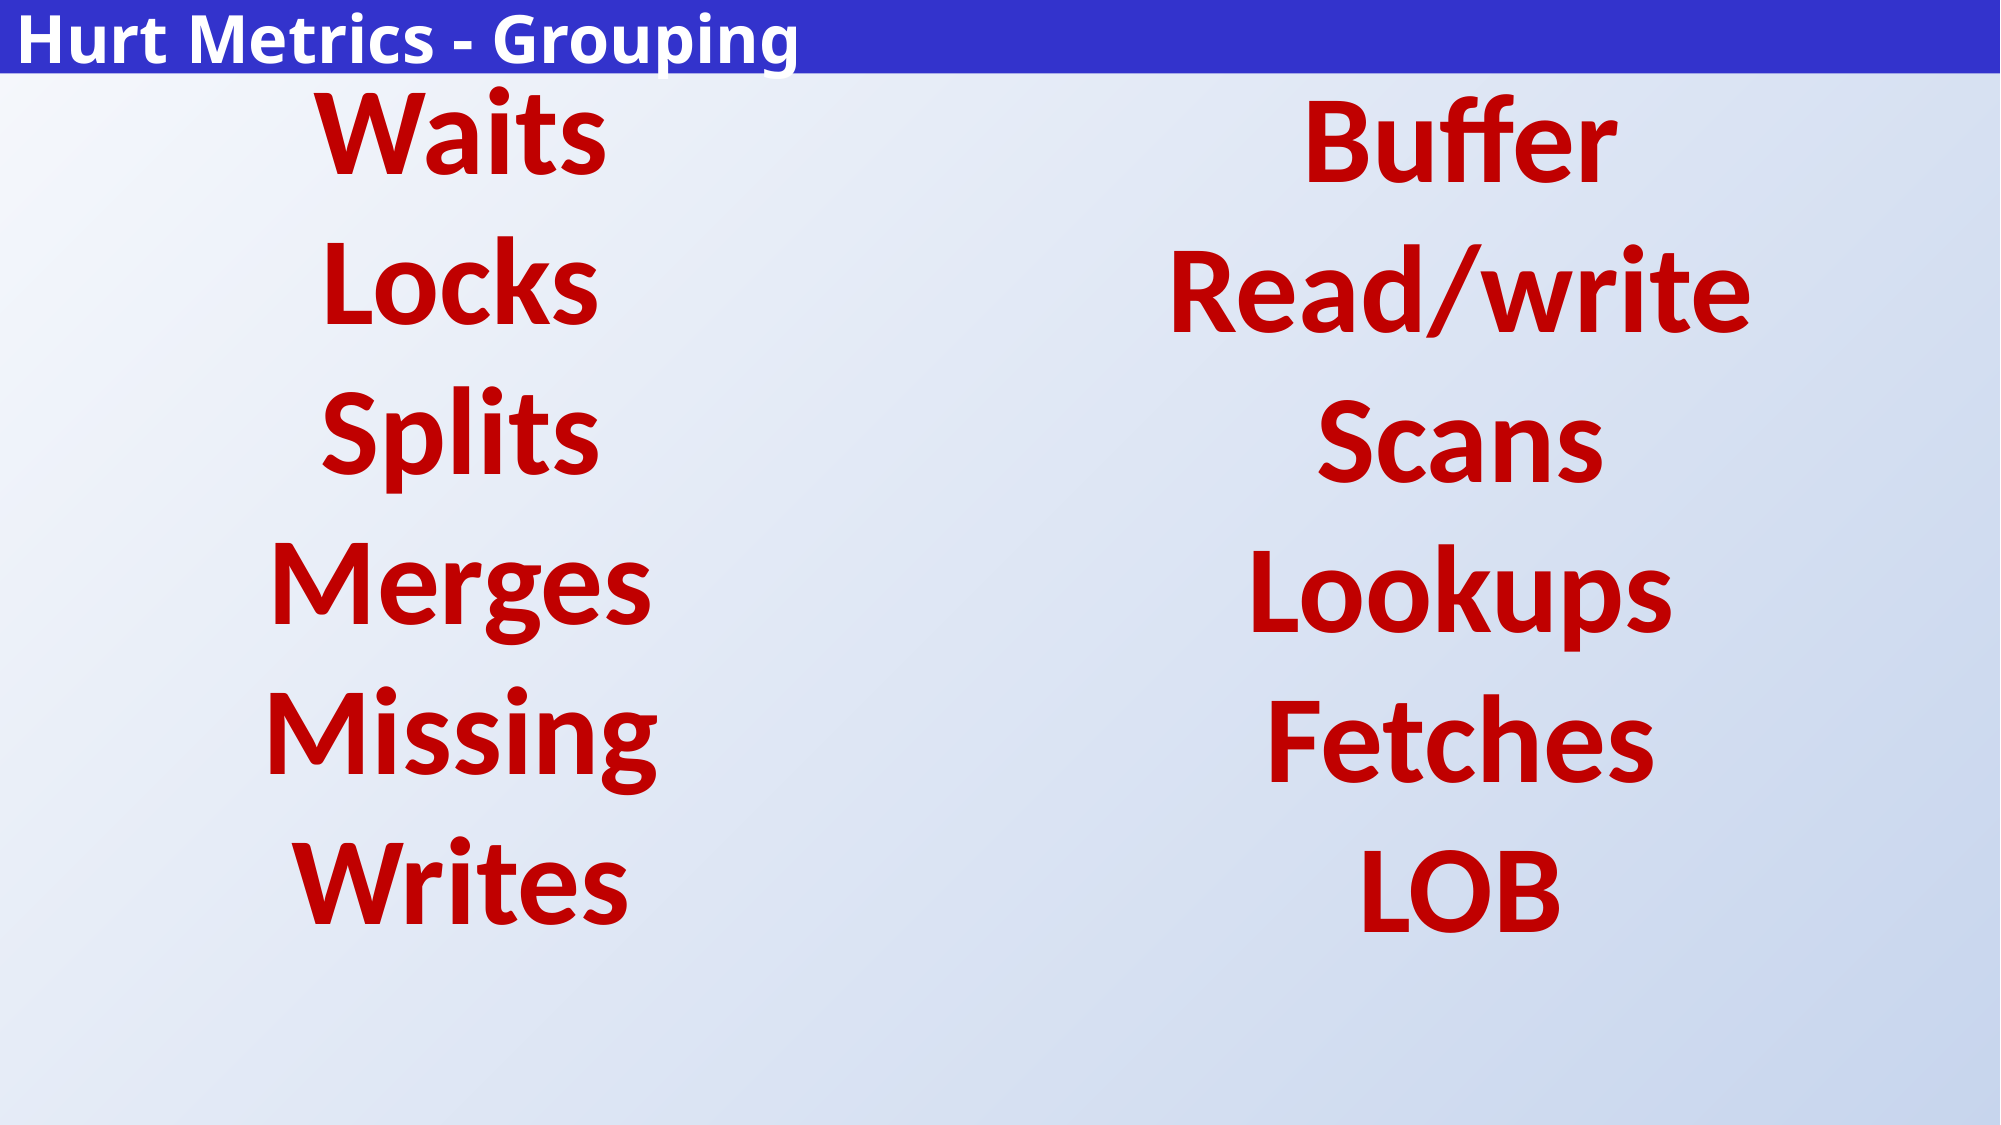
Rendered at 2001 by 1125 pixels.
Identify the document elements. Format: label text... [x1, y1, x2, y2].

table_header Buffer Read/write Scans Lookups Fetches LOB [922, 73, 2000, 978]
title Hurt Metrics - Grouping [0, 0, 2000, 73]
table_header Waits Locks Splits Merges Missing Writes [0, 73, 922, 978]
